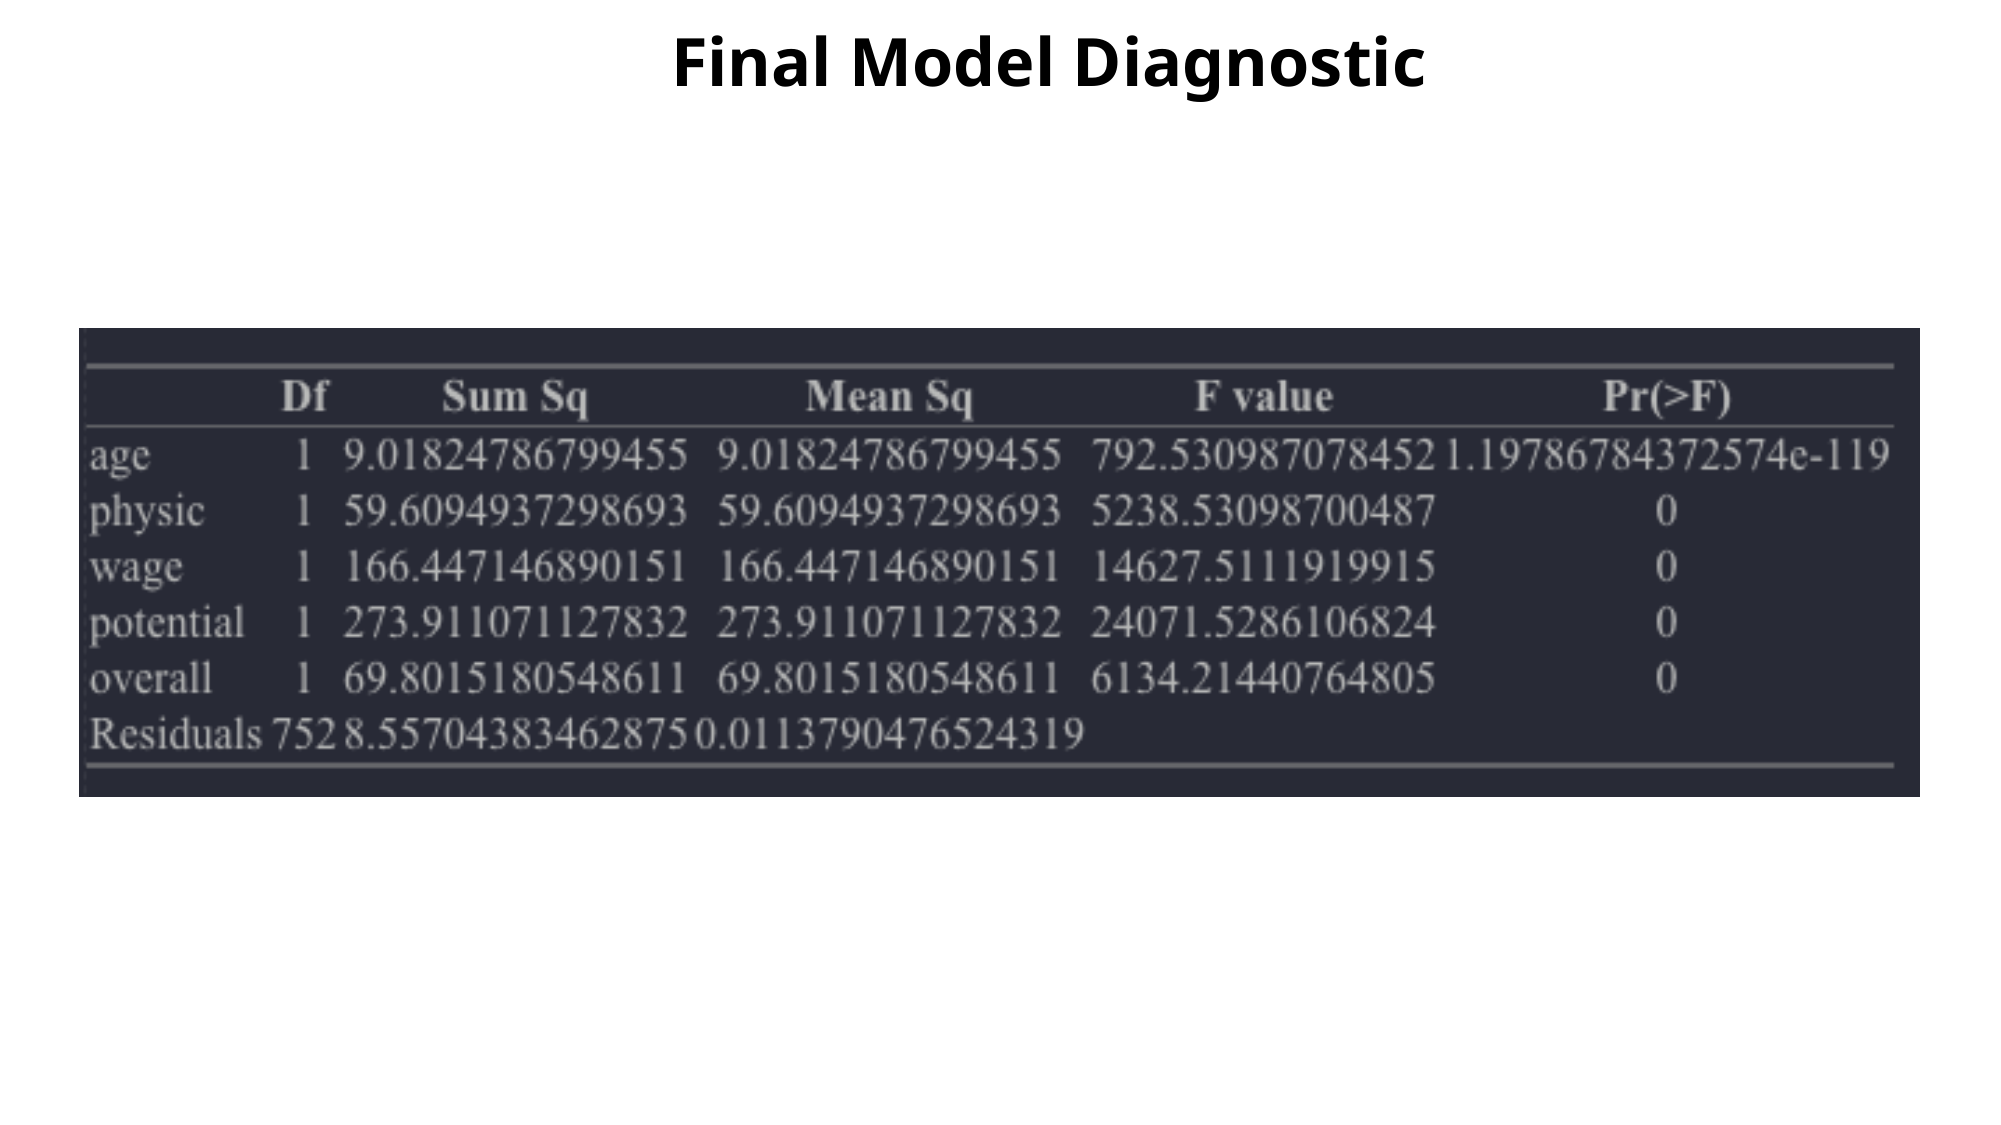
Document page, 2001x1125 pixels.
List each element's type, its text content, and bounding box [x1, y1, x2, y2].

picture [79, 328, 1920, 797]
text_box Final Model Diagnostic [656, 12, 1789, 108]
